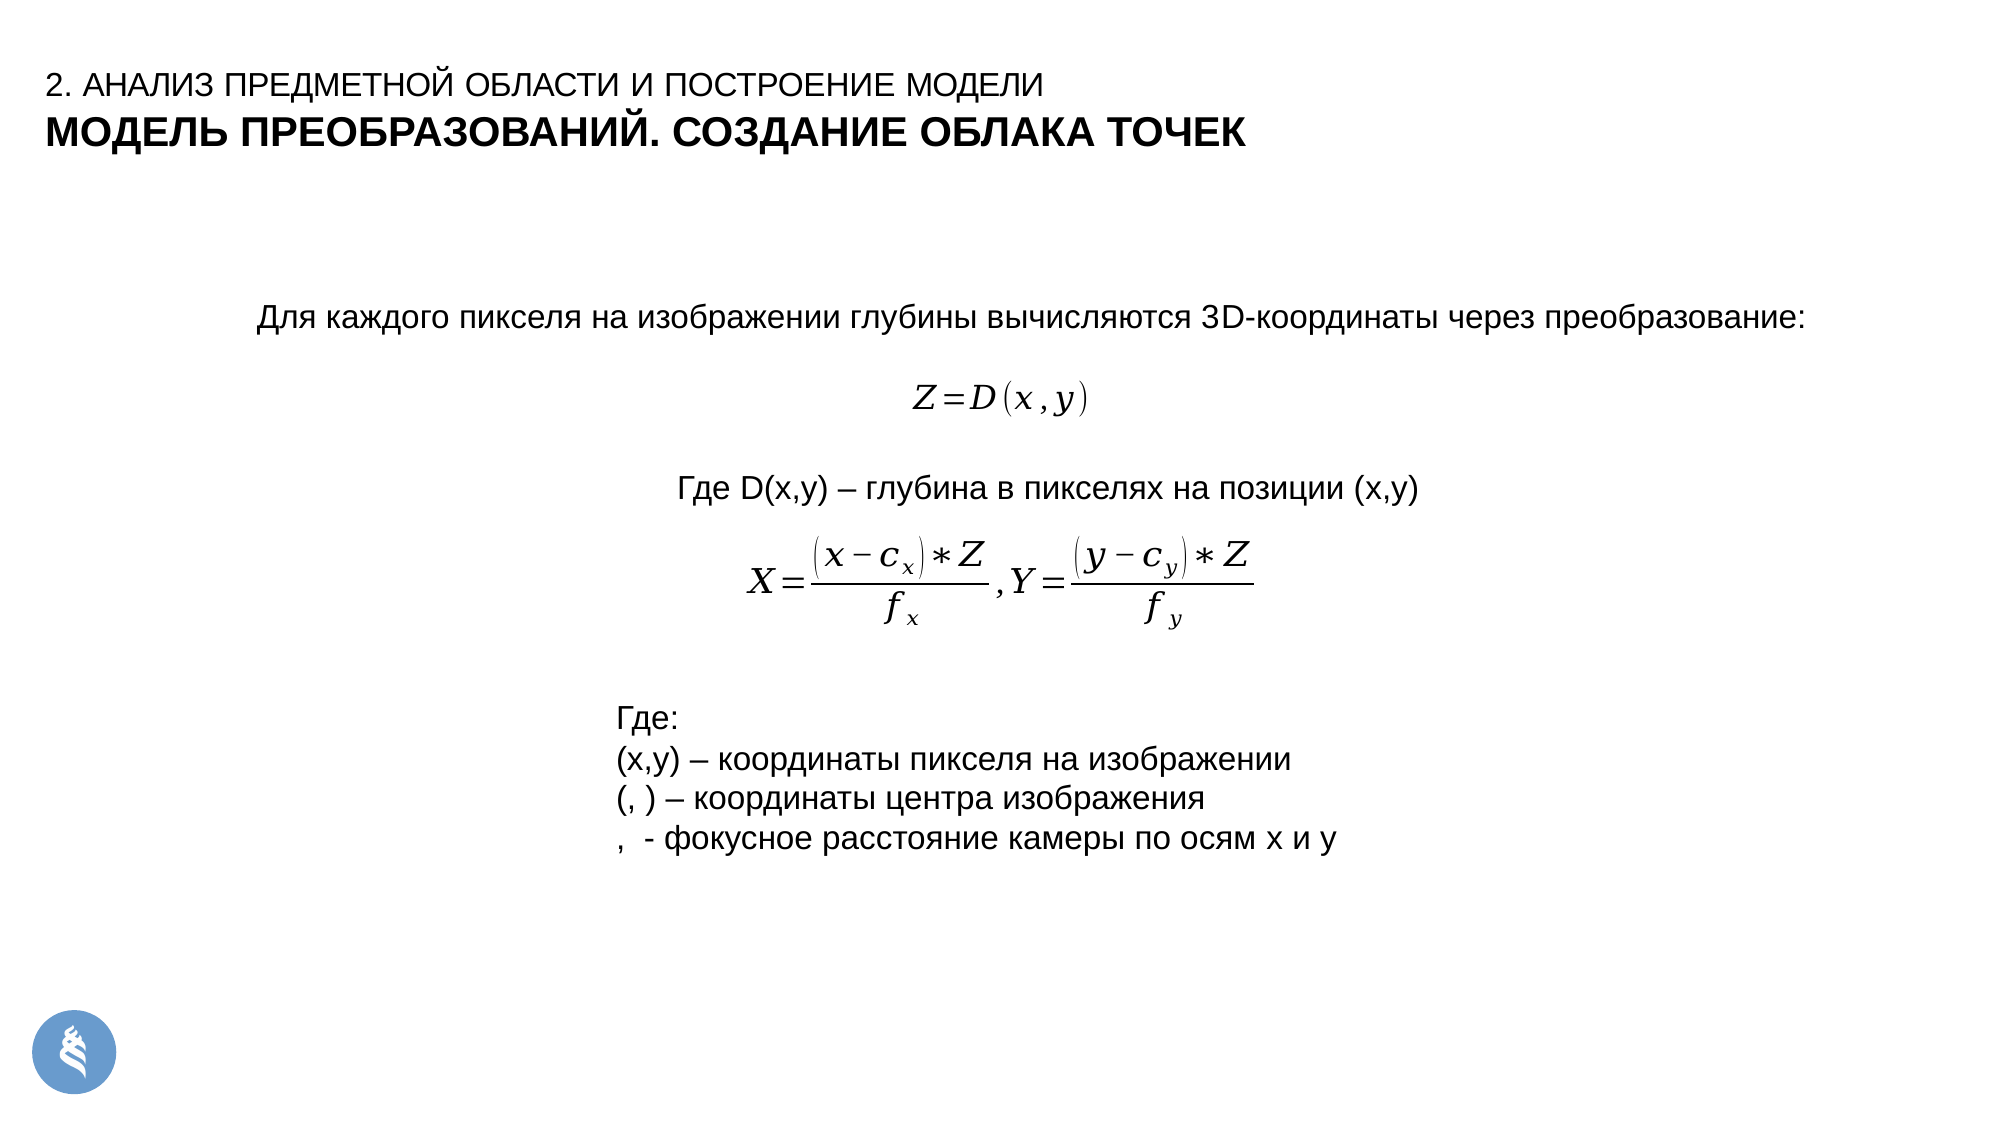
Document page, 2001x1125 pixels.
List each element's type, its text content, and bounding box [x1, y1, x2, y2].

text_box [31, 1009, 117, 1095]
text_box Для каждого пикселя на изображении глубины вычисляются 3D-координаты через преобразование: [242, 288, 1823, 343]
text_box Где D(x,y) – глубина в пикселях на позиции (x,y) [662, 458, 1435, 514]
text_box 2. АНАЛИЗ ПРЕДМЕТНОЙ ОБЛАСТИ И ПОСТРОЕНИЕ МОДЕЛИ [43, 61, 1064, 103]
text_box МОДЕЛЬ ПРЕОБРАЗОВАНИЙ. СОЗДАНИЕ ОБЛАКА ТОЧЕК [43, 103, 1705, 156]
